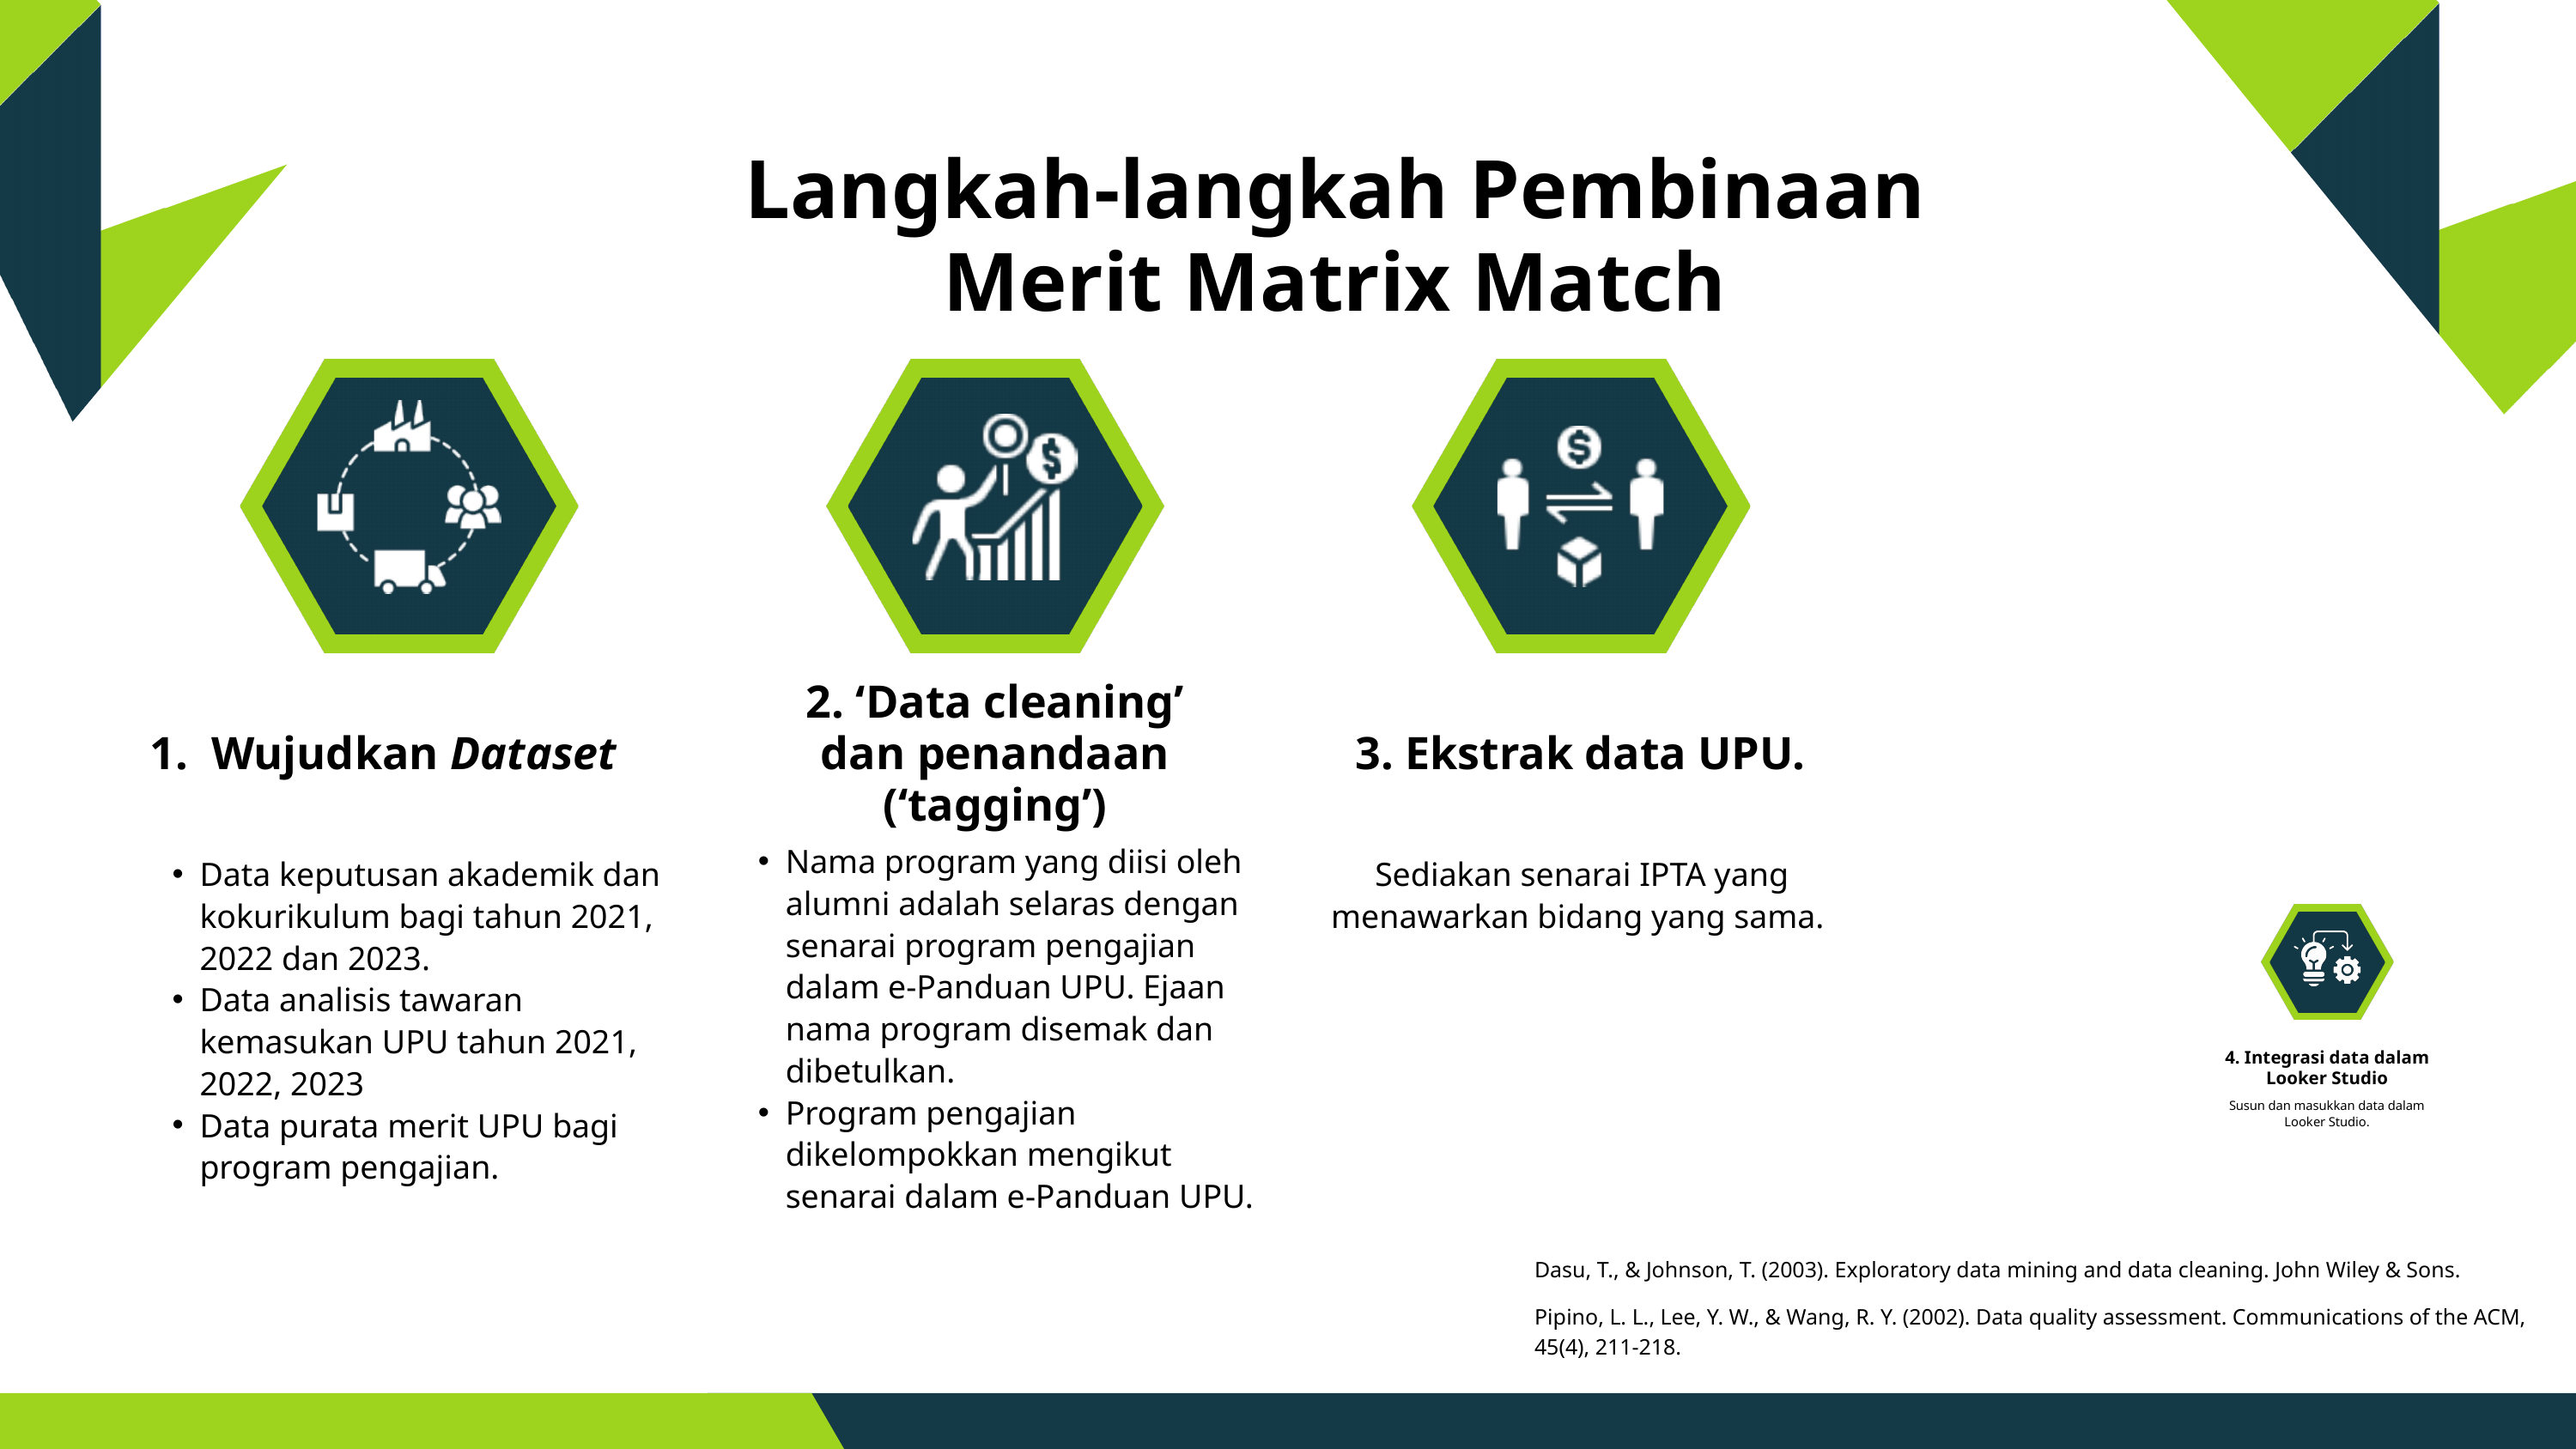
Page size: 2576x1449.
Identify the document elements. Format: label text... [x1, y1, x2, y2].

text_box [912, 414, 1078, 580]
text_box [2269, 912, 2385, 1013]
text_box Pipino, L. L., Lee, Y. W., & Wang, R. Y. (2002). Data quality assessment. Communications of the ACM, 45(4), 211-218. [1534, 1299, 2555, 1360]
text_box [1412, 359, 1751, 653]
text_box Dasu, T., & Johnson, T. (2003). Exploratory data mining and data cleaning. John Wiley & Sons. [1534, 1252, 2555, 1282]
text_box [2166, 0, 2576, 479]
text_box [240, 359, 579, 653]
text_box Data keputusan akademik dan kokurikulum bagi tahun 2021, 2022 dan 2023. Data analisis tawaran kemasukan UPU tahun 2021, 2022, 2023 Data purata merit UPU bagi program pengajian. [144, 851, 674, 1186]
text_box [1433, 378, 1728, 634]
text_box [1497, 426, 1664, 587]
text_box 1. Wujudkan Dataset [149, 726, 669, 779]
text_box [2261, 904, 2394, 1020]
text_box 3. Ekstrak data UPU. [1315, 726, 1845, 779]
text_box [0, 0, 424, 479]
text_box 4. Integrasi data dalam Looker Studio [2223, 1047, 2431, 1088]
text_box [848, 378, 1143, 634]
text_box Langkah-langkah Pembinaan Merit Matrix Match [673, 142, 1996, 328]
text_box [317, 400, 501, 594]
text_box [262, 378, 556, 634]
text_box [826, 359, 1164, 653]
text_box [0, 1392, 900, 1449]
text_box Nama program yang diisi oleh alumni adalah selaras dengan senarai program pengajian dalam e-Panduan UPU. Ejaan nama program disemak dan dibetulkan. Program pengajian dikelompokkan mengikut senarai dalam e-Panduan UPU. [731, 838, 1261, 1216]
text_box Susun dan masukkan data dalam Looker Studio. [2223, 1096, 2431, 1130]
text_box Sediakan senarai IPTA yang menawarkan bidang yang sama. [1317, 851, 1847, 935]
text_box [902, 1392, 2576, 1449]
text_box [2293, 931, 2361, 986]
text_box 2. ‘Data cleaning’ dan penandaan (‘tagging’) [758, 676, 1232, 831]
